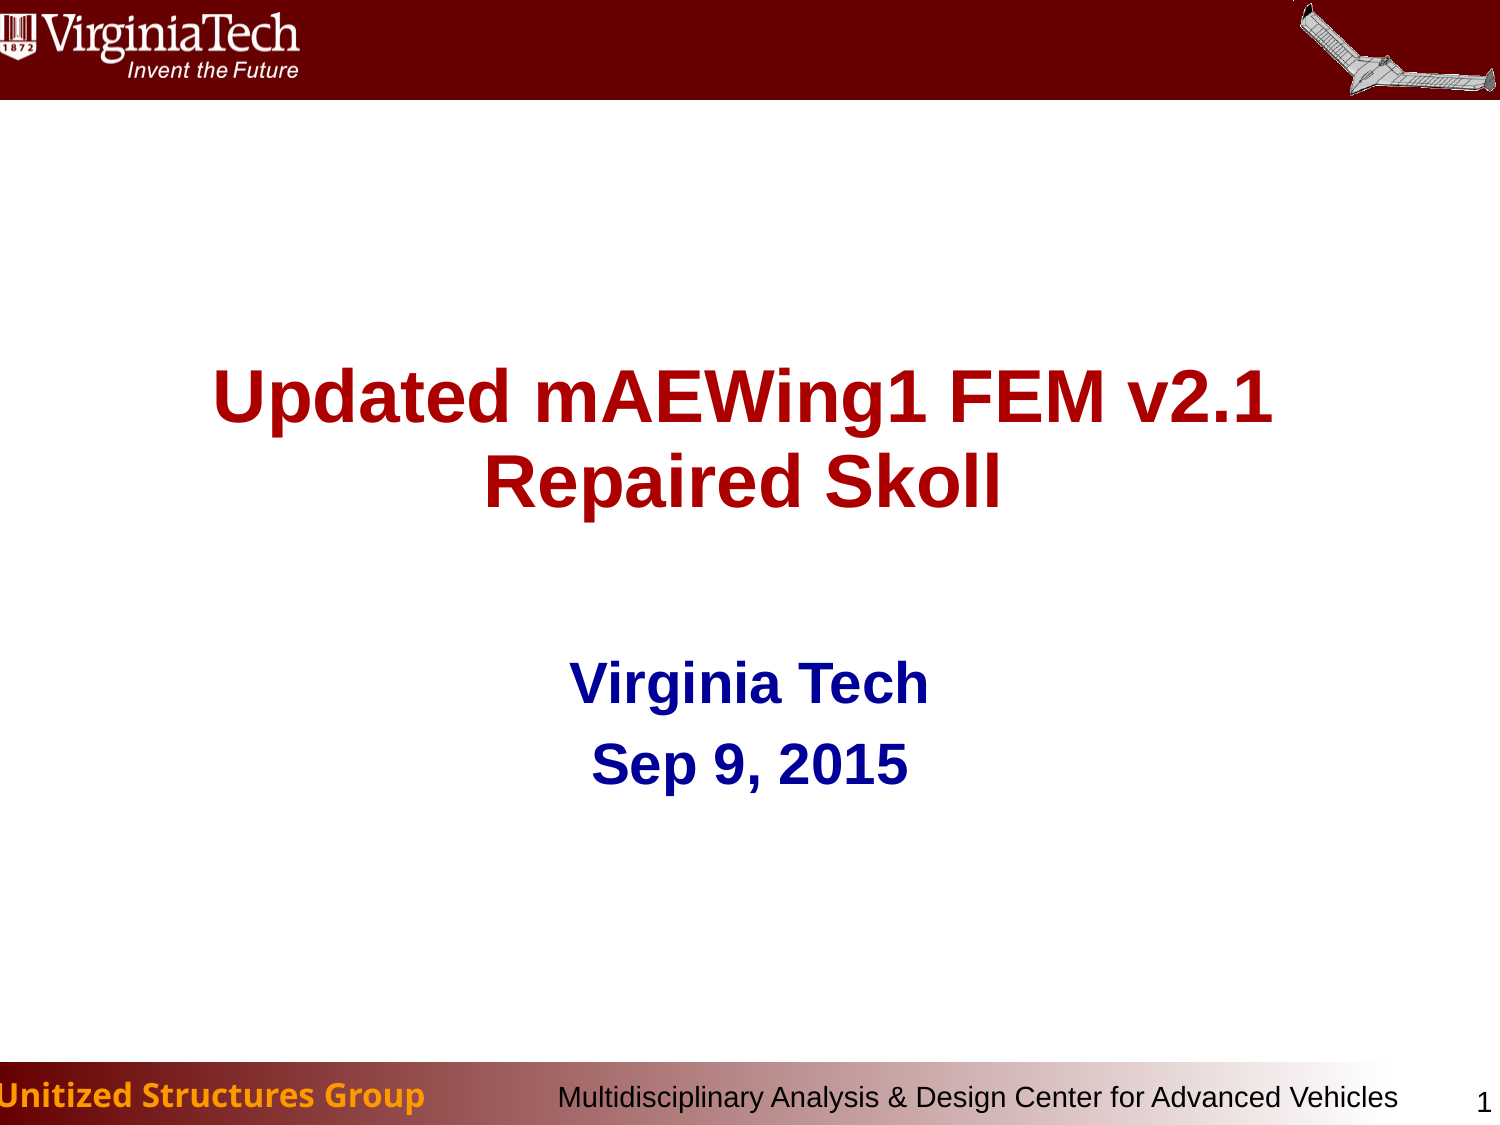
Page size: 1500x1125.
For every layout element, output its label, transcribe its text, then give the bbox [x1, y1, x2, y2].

subtitle Virginia Tech Sep 9, 2015 [224, 636, 1276, 926]
picture [0, 12, 300, 78]
title Updated mAEWing1 FEM v2.1 Repaired Skoll [186, 348, 1301, 563]
picture [1293, 0, 1497, 100]
